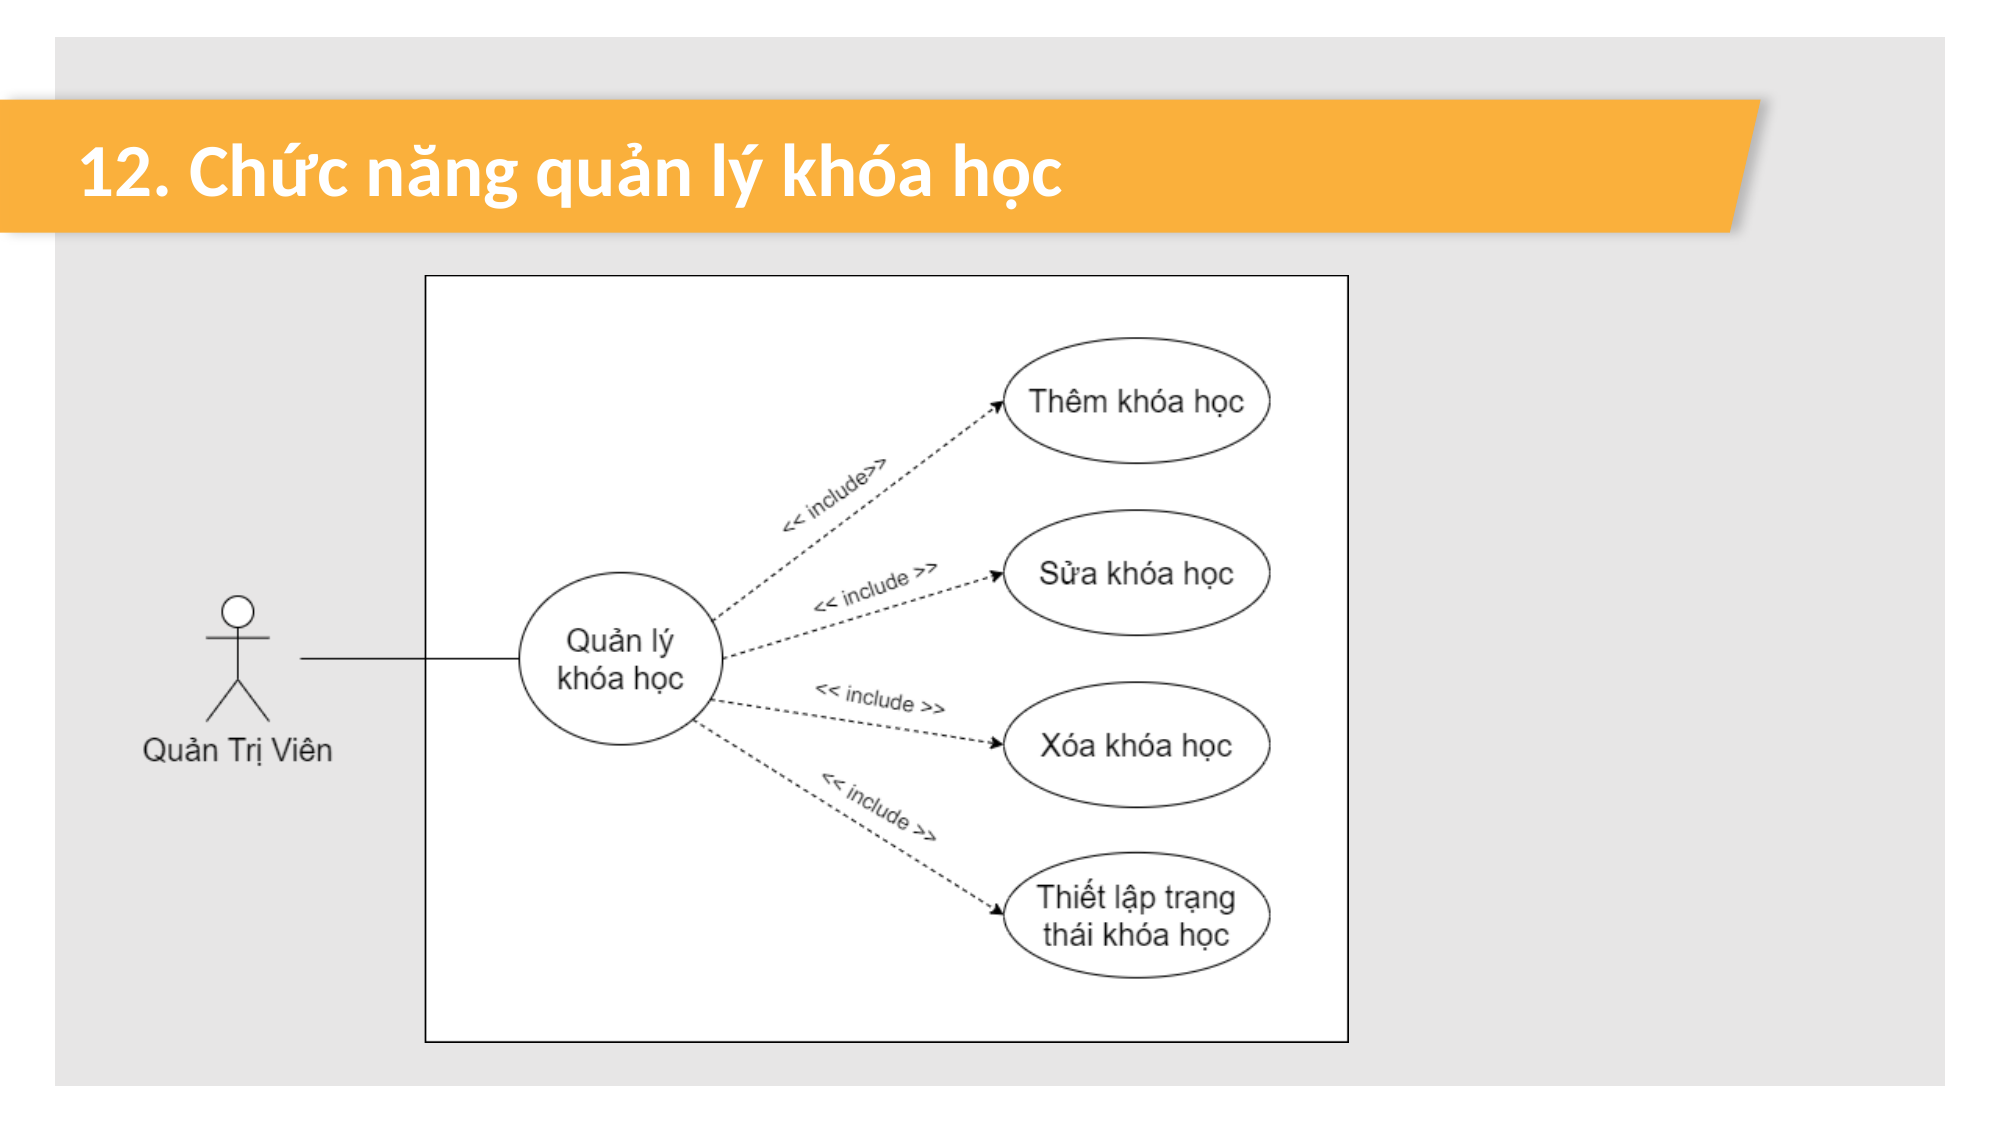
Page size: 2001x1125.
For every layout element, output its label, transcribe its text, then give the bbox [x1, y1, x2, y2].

picture [142, 275, 1349, 1043]
text_box [55, 37, 1945, 1086]
text_box 12. Chức năng quản lý khóa học [0, 99, 1761, 233]
